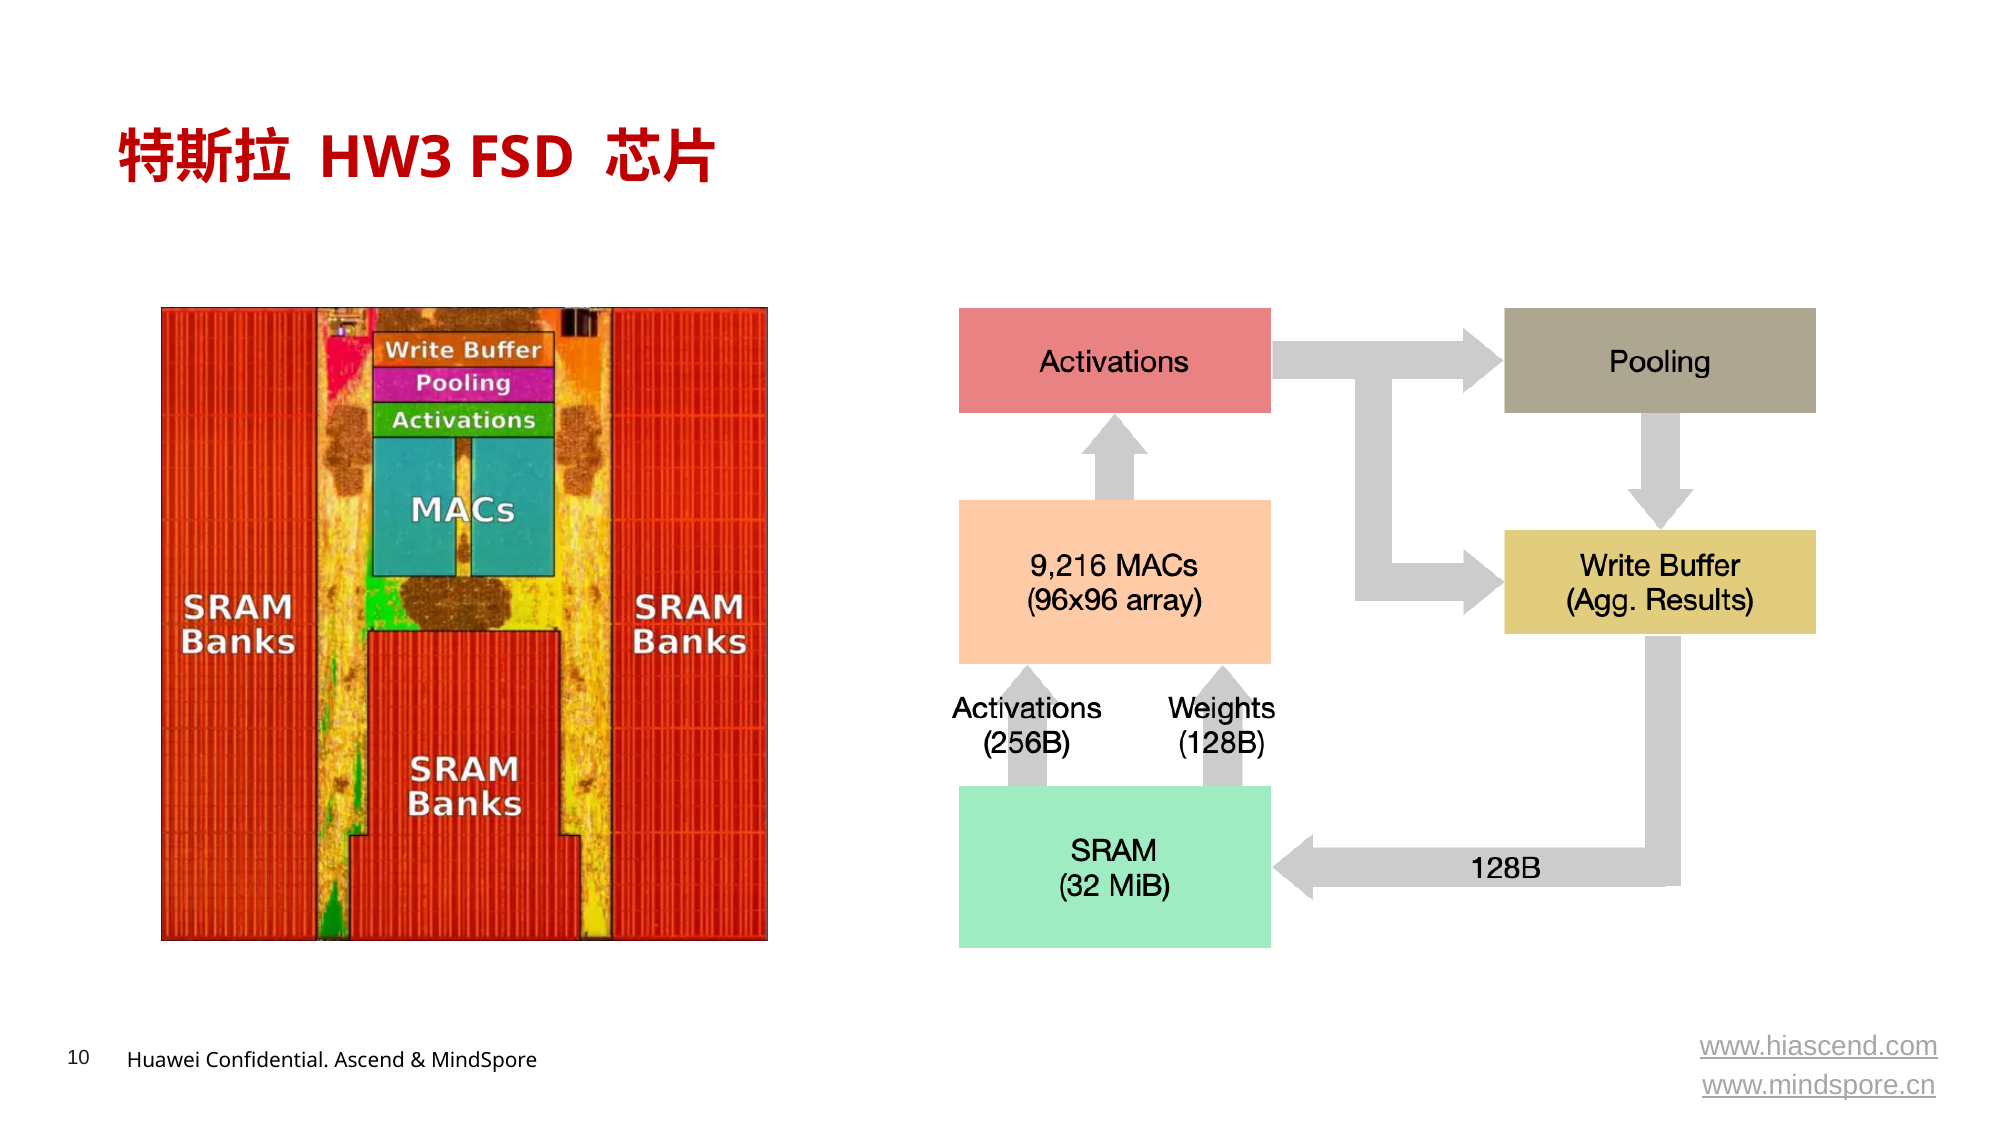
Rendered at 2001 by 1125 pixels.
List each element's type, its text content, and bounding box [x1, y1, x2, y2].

title 特斯拉 HW3 FSD 芯片 [102, 111, 1901, 209]
picture [941, 308, 1816, 948]
picture [161, 307, 768, 941]
